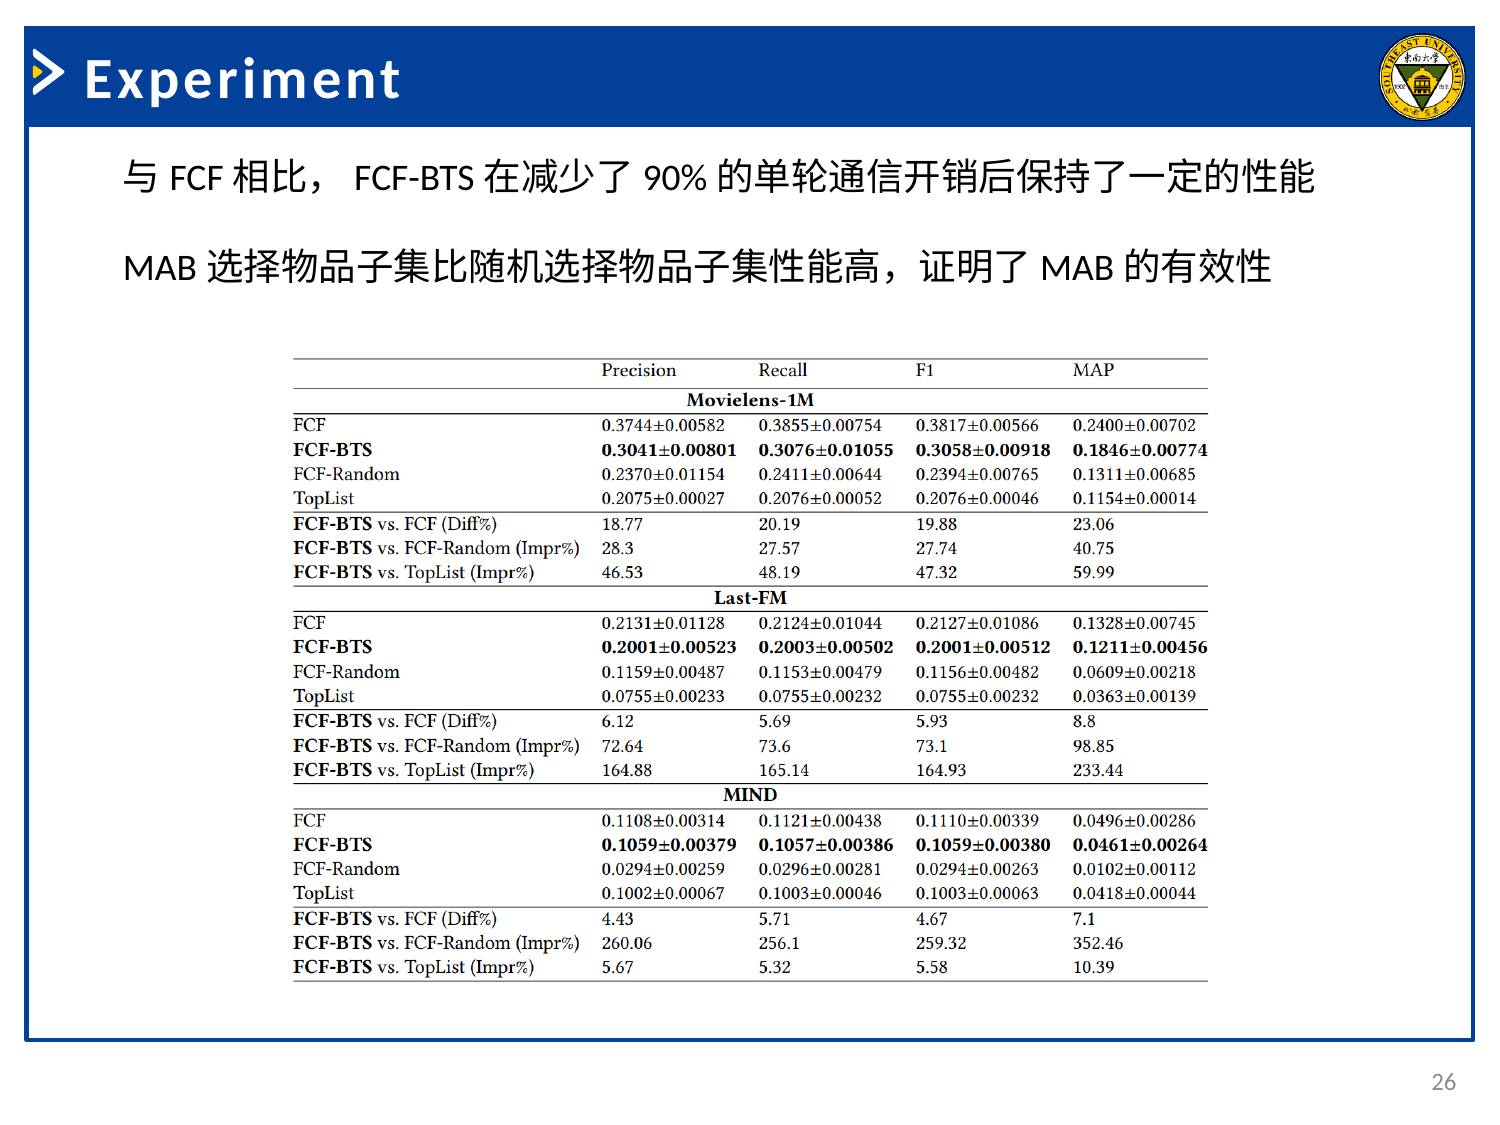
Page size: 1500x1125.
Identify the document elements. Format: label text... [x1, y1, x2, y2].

picture [257, 339, 1243, 994]
picture [1378, 33, 1467, 121]
slide_number 26 [1382, 1051, 1472, 1111]
text_box Experiment [70, 32, 1186, 118]
text_box 与FCF相比，FCF-BTS在减少了90%的单轮通信开销后保持了一定的性能 MAB选择物品子集比随机选择物品子集性能高，证明了MAB的有效性 [108, 145, 1383, 296]
